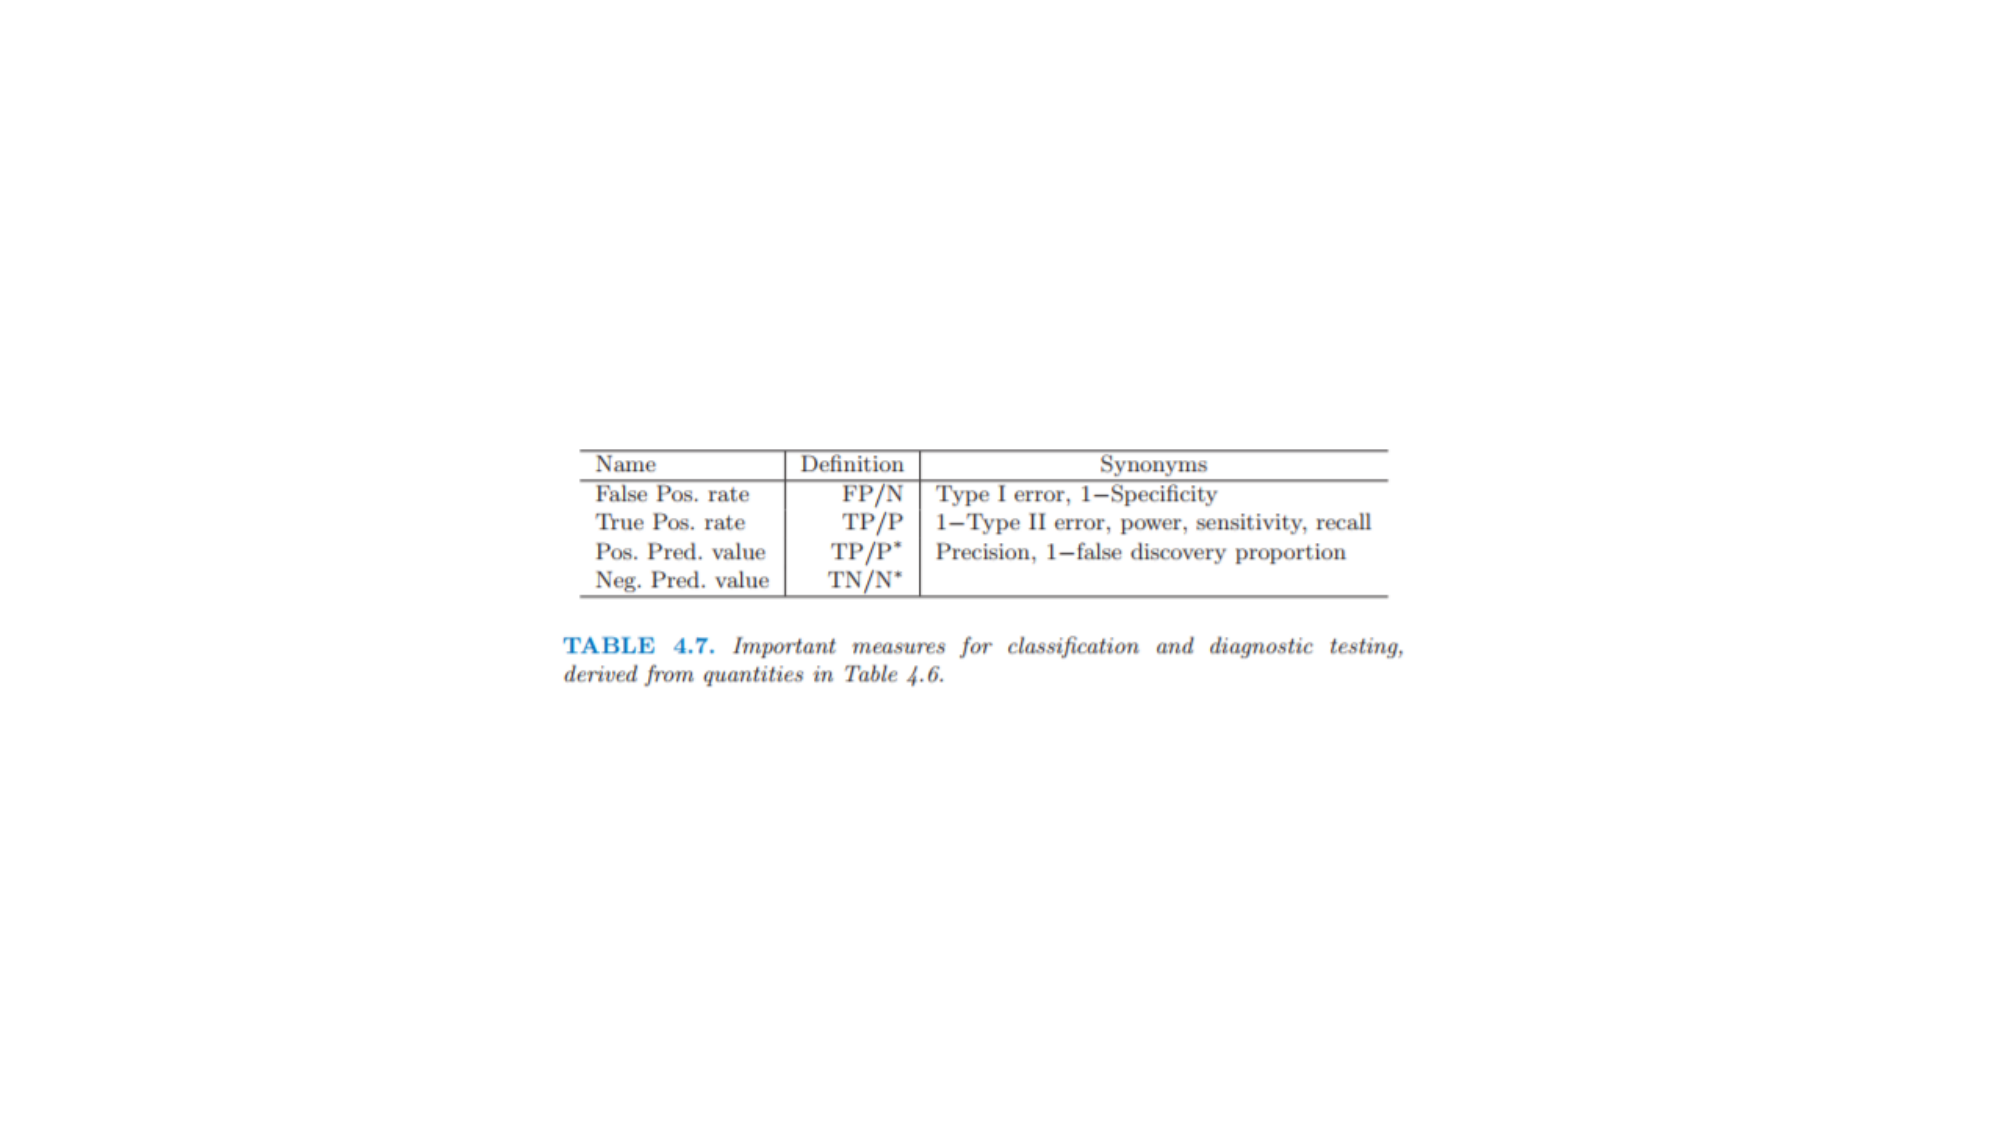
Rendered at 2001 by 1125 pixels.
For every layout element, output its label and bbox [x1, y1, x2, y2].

picture [539, 423, 1461, 708]
